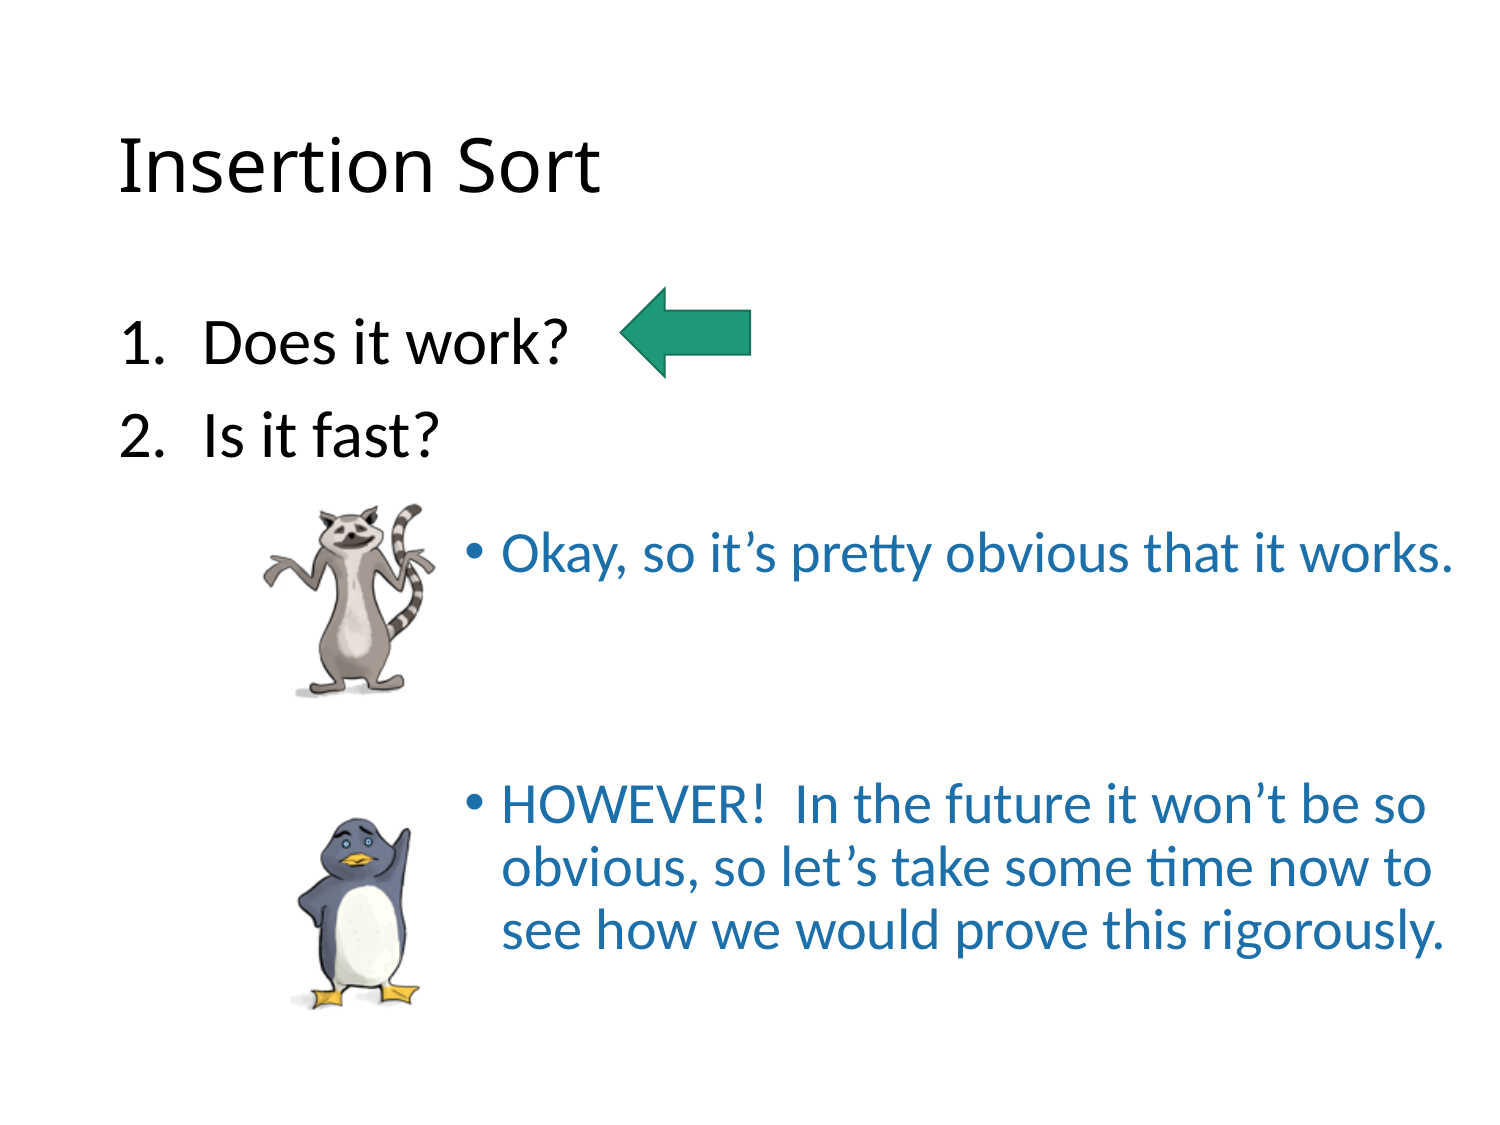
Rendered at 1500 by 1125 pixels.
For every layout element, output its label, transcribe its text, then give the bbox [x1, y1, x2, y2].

text_box [619, 286, 752, 380]
picture [253, 490, 450, 720]
picture [272, 805, 450, 1024]
list Does it work? Is it fast? [103, 299, 1397, 1014]
title Insertion Sort [103, 59, 1397, 278]
text_box Okay, so it’s pretty obvious that it works. HOWEVER! In the future it won’t be so obvious, so let’s take some time now to see how we would prove this rigorously. [449, 515, 1500, 1107]
